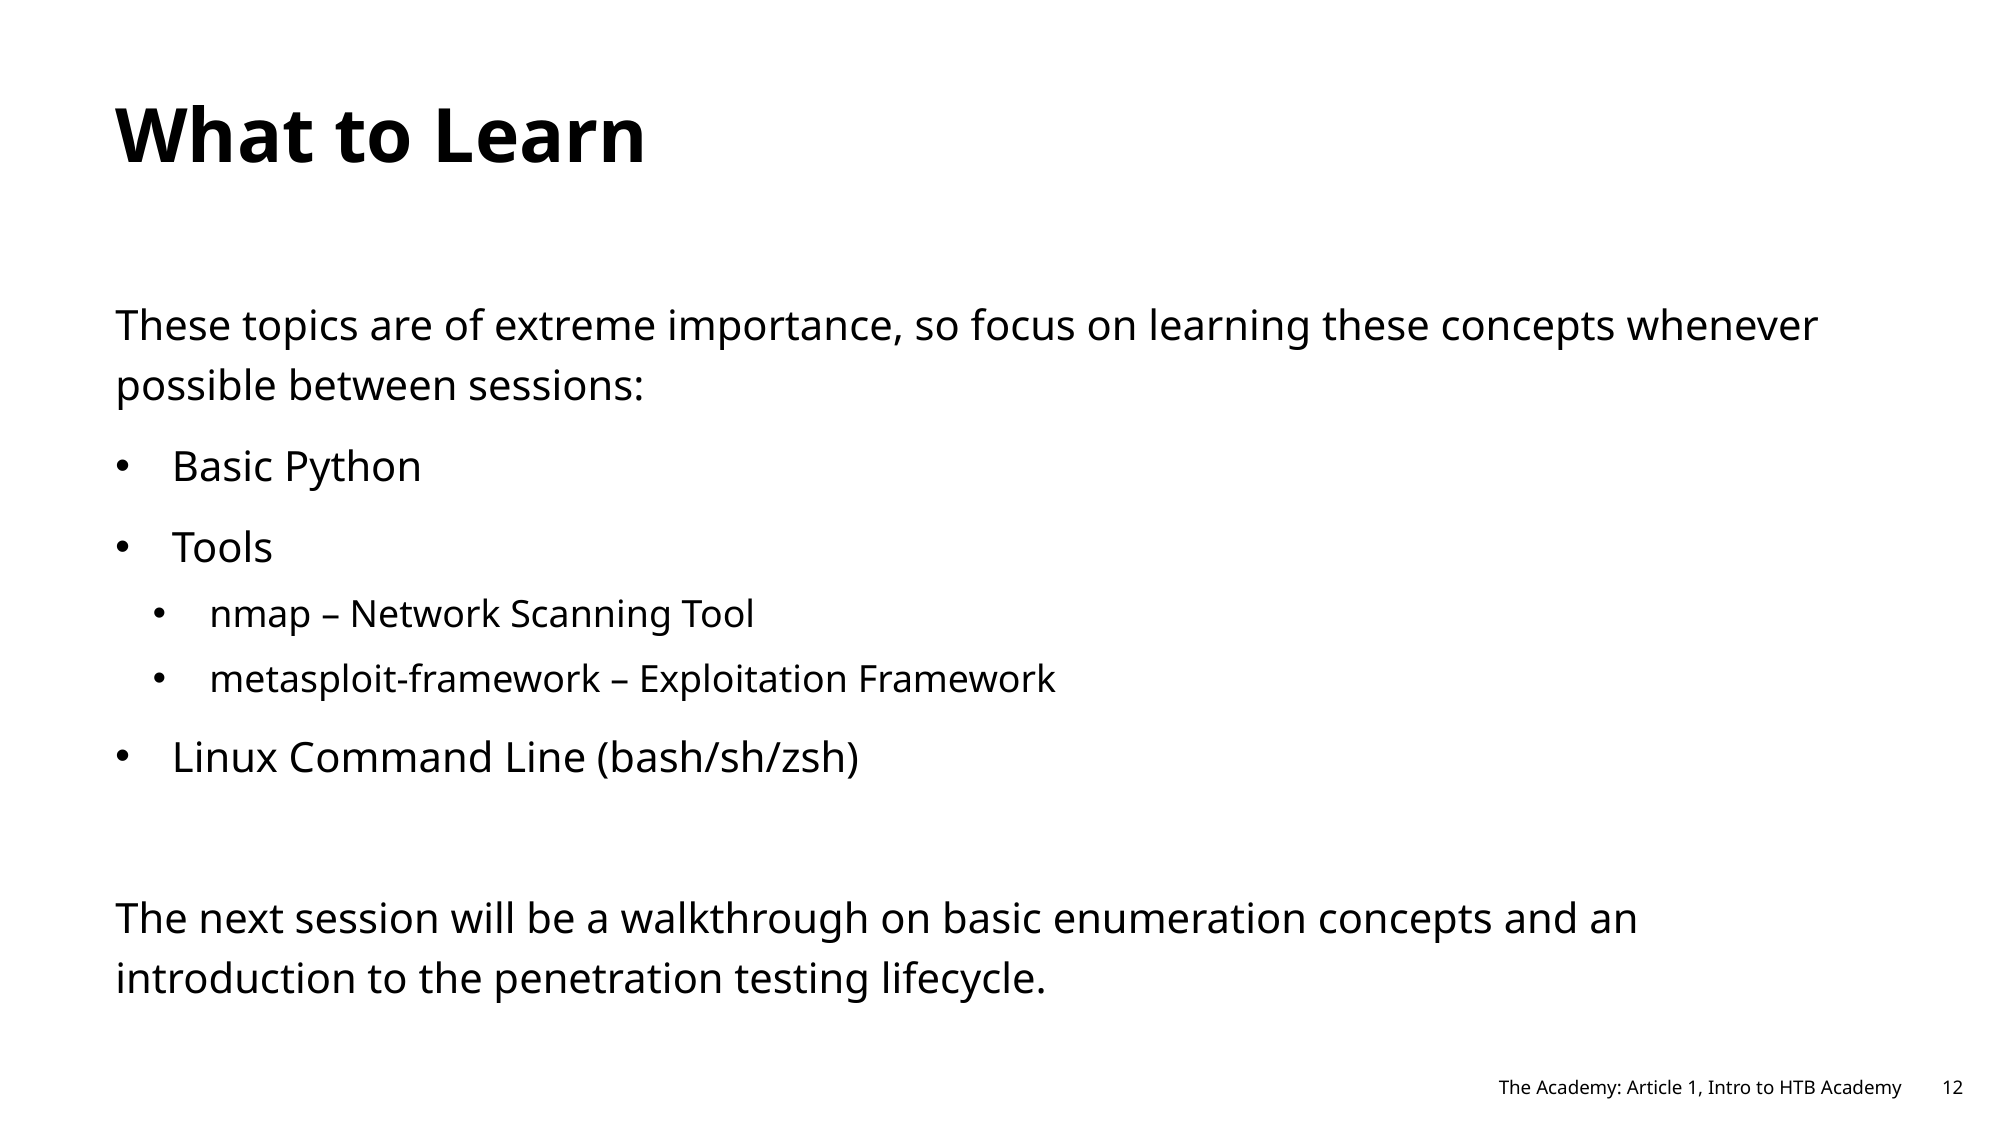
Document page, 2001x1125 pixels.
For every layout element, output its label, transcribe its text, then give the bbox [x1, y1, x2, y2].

list These topics are of extreme importance, so focus on learning these concepts whenever possible between sessions: Basic Python Tools nmap – Network Scanning Tool metasploit-framework – Exploitation Framework Linux Command Line (bash/sh/zsh) The next session will be a walkthrough on basic enumeration concepts and an introduction to the penetration testing lifecycle. [100, 281, 1849, 1035]
title What to Learn [100, 90, 1849, 276]
slide_number 12 [1908, 1058, 1979, 1119]
footer The Academy: Article 1, Intro to HTB Academy [1456, 1058, 1908, 1119]
